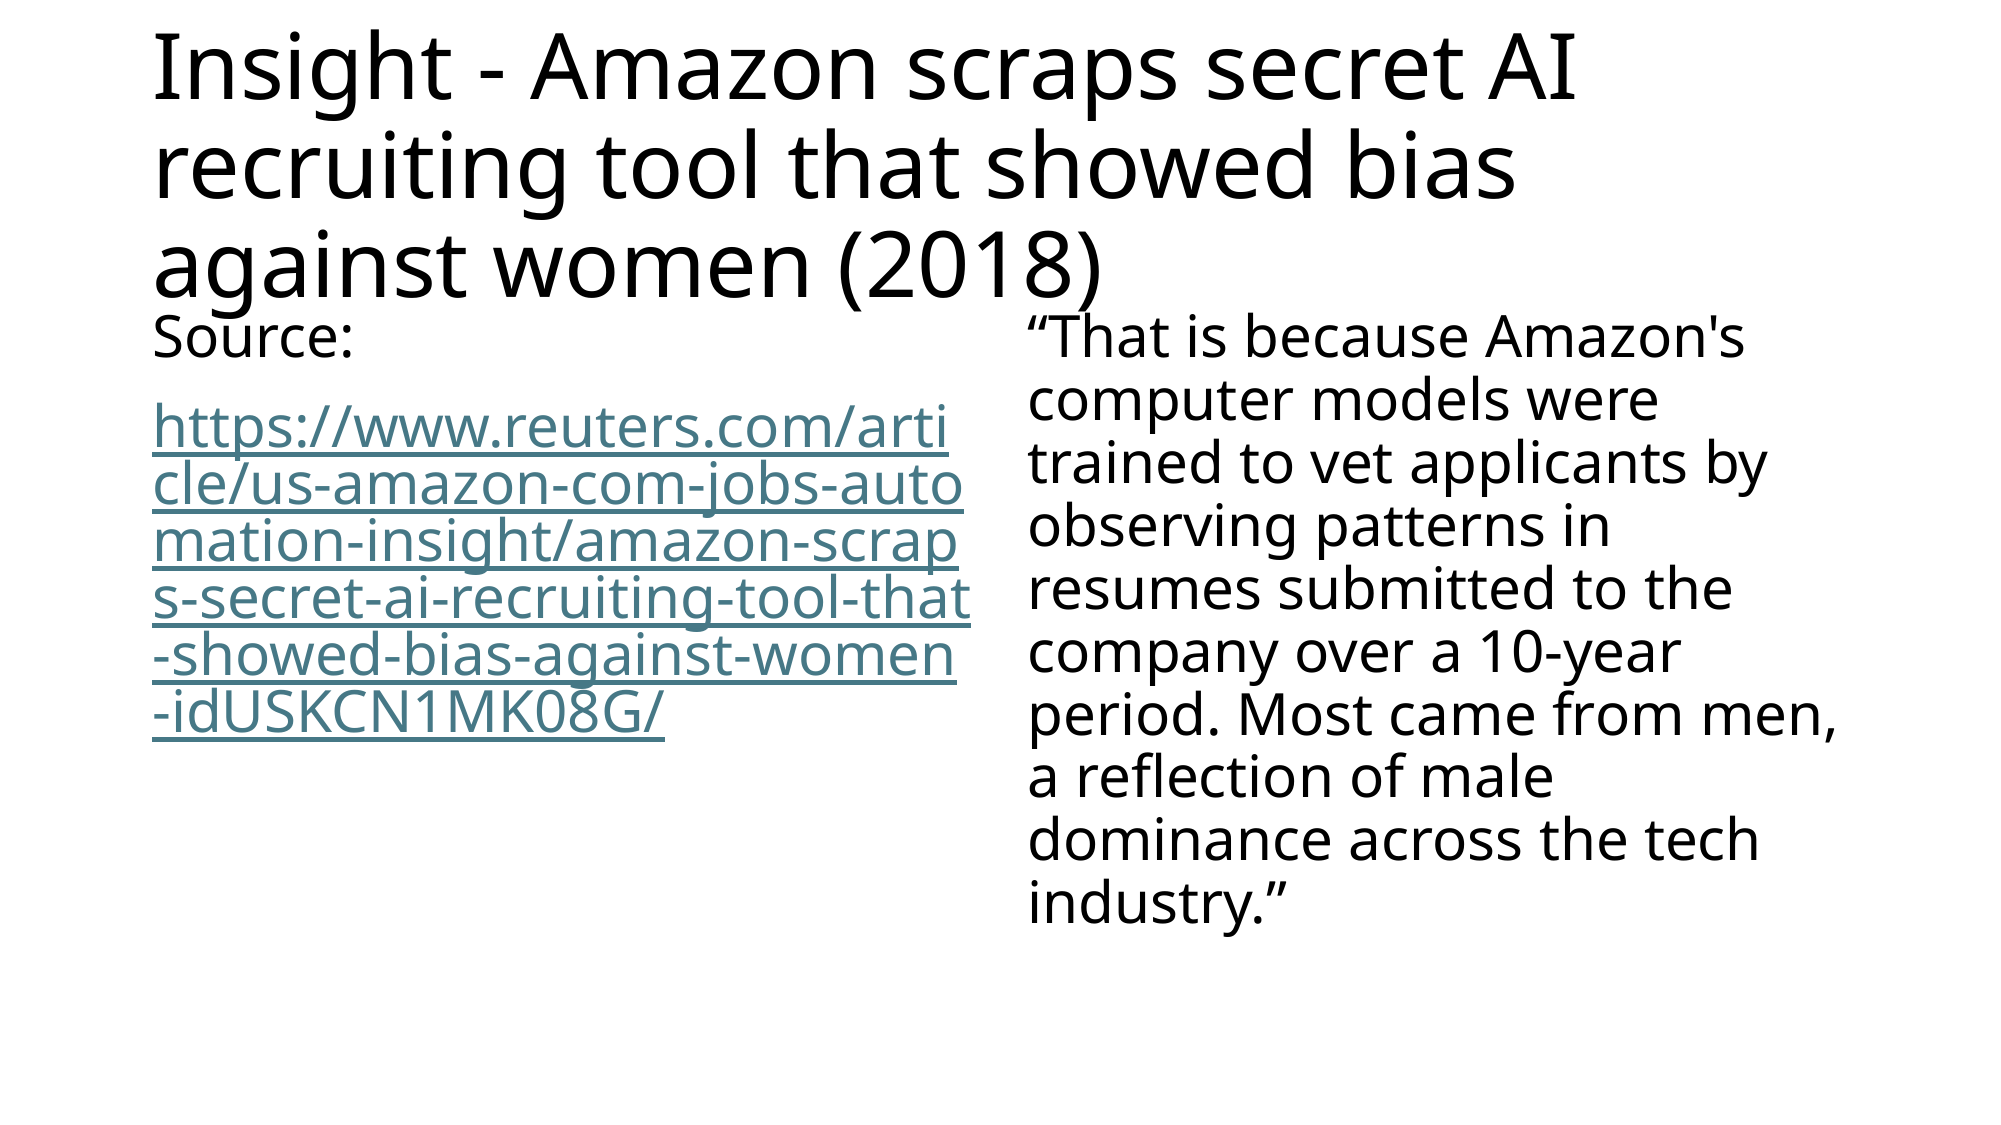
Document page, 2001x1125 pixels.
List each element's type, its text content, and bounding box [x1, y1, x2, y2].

title Insight - Amazon scraps secret AI recruiting tool that showed bias against women (2018) [137, 59, 1863, 278]
list Source: https://www.reuters.com/article/us-amazon-com-jobs-automation-insight/amazon-scraps-secret-ai-recruiting-tool-that-showed-bias-against-women-idUSKCN1MK08G/ [137, 299, 988, 1014]
list “That is because Amazon's computer models were trained to vet applicants by observing patterns in resumes submitted to the company over a 10-year period. Most came from men, a reflection of male dominance across the tech industry.” [1012, 299, 1863, 1014]
